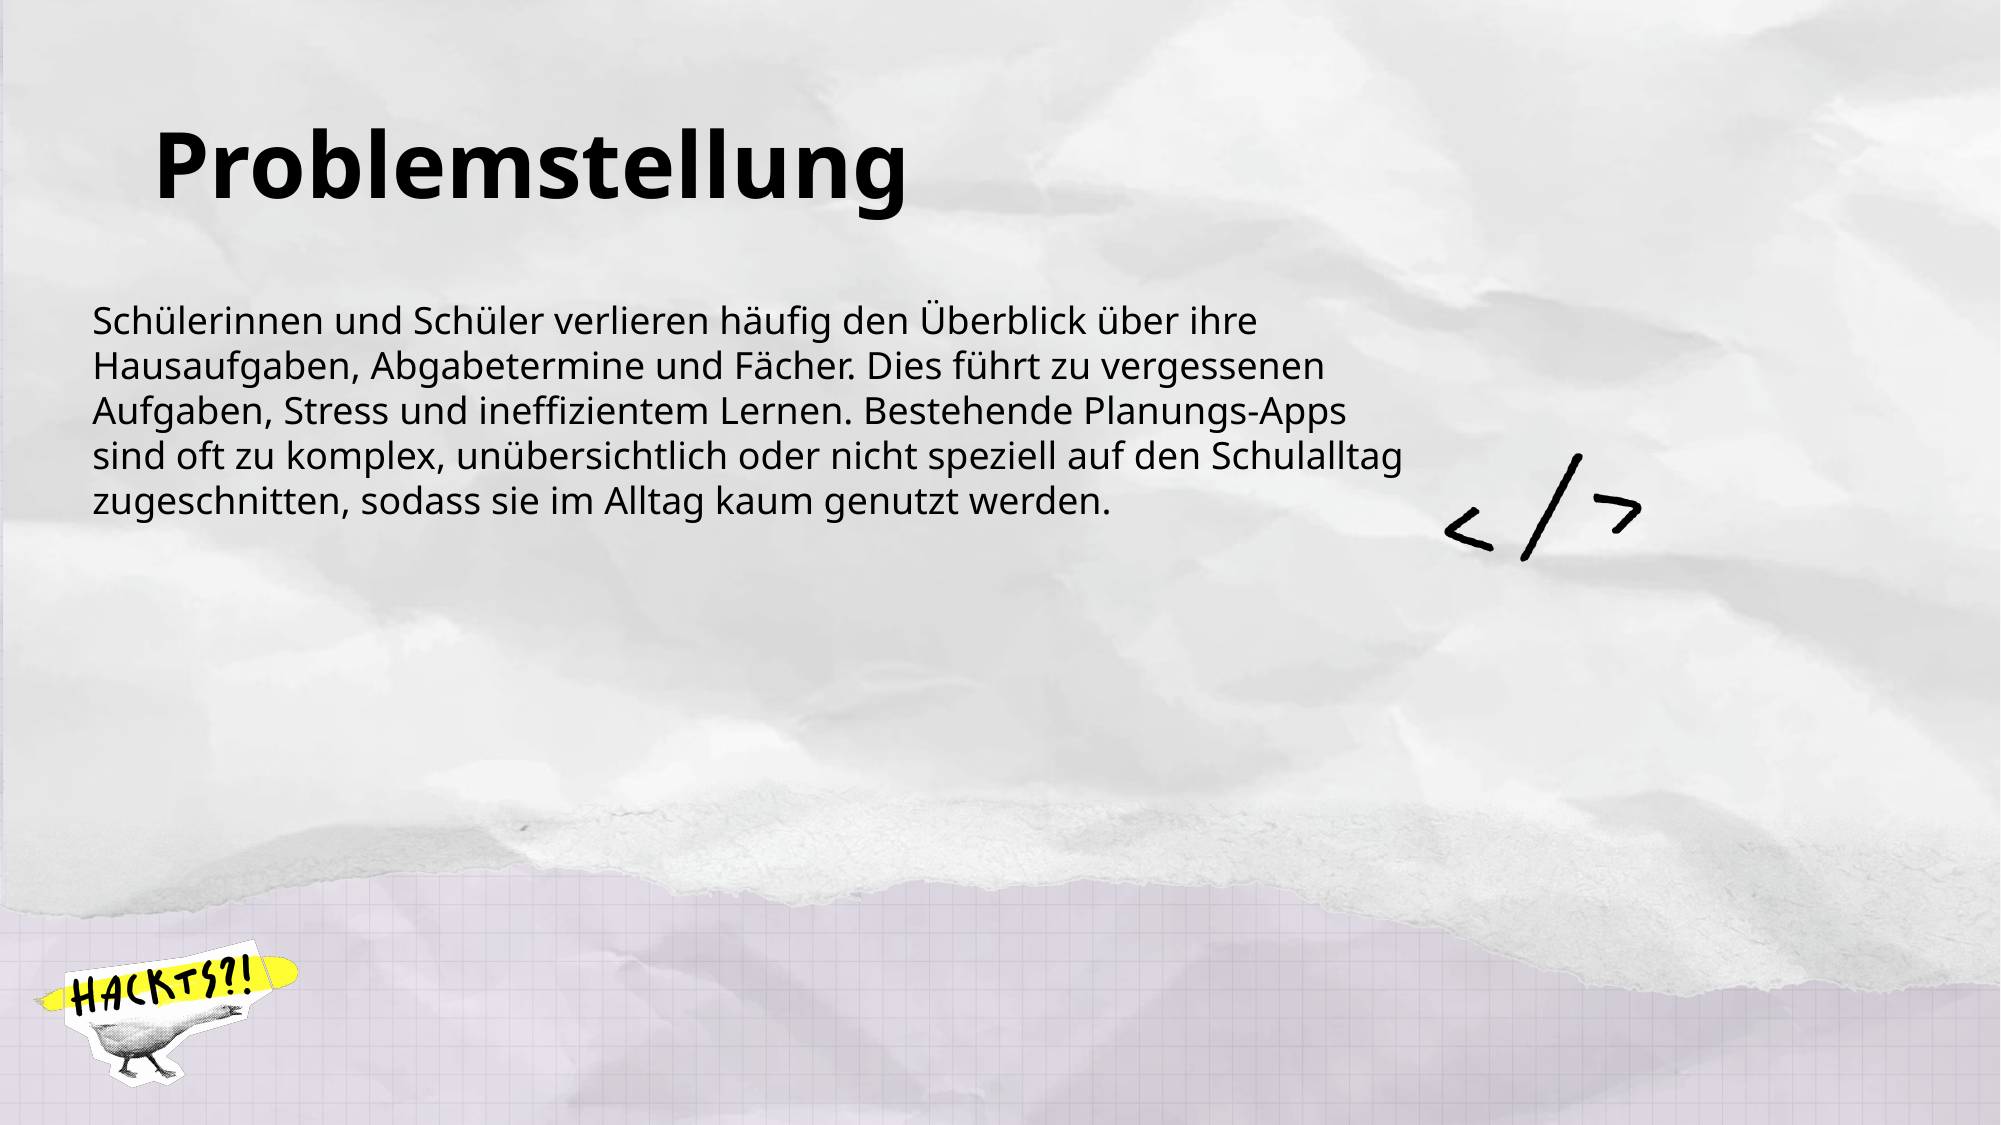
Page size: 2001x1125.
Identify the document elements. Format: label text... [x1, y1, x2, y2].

text_box Schülerinnen und Schüler verlieren häufig den Überblick über ihre Hausaufgaben, Abgabetermine und Fächer. Dies führt zu vergessenen Aufgaben, Stress und ineffizientem Lernen. Bestehende Planungs-Apps sind oft zu komplex, unübersichtlich oder nicht speziell auf den Schulalltag zugeschnitten, sodass sie im Alltag kaum genutzt werden. [77, 289, 1426, 530]
picture [0, 0, 2001, 1125]
title Problemstellung [137, 59, 1863, 278]
